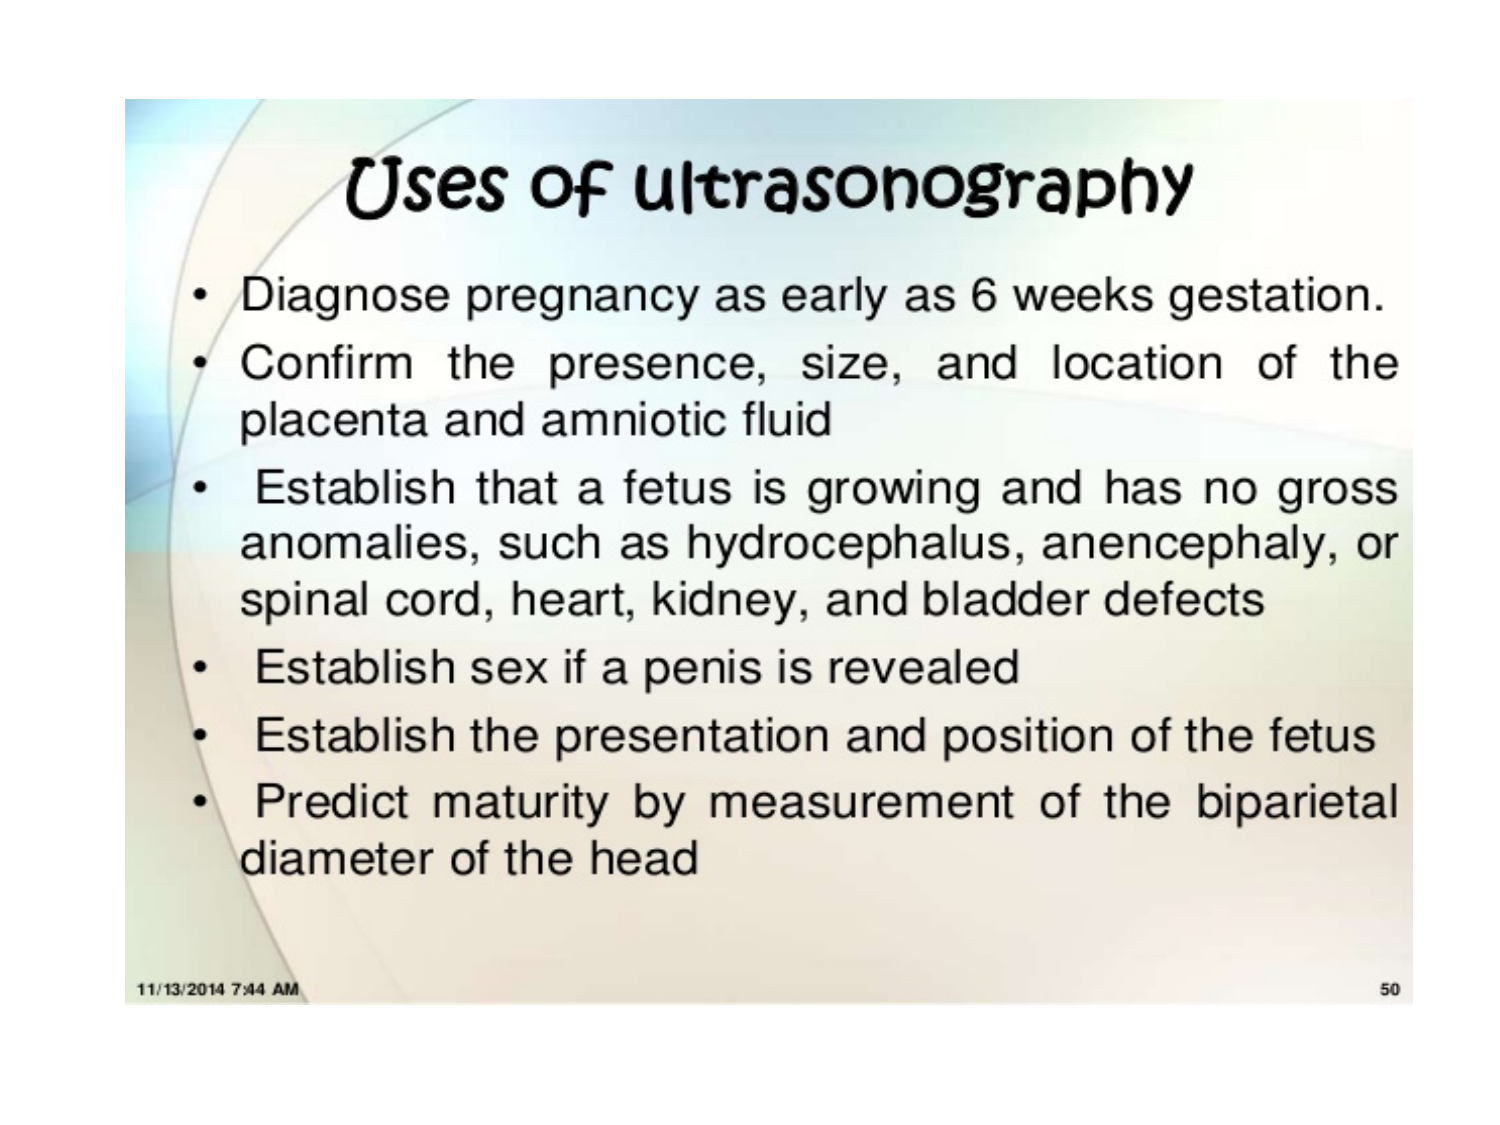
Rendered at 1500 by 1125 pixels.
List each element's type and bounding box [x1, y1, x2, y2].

list [124, 99, 1413, 1006]
